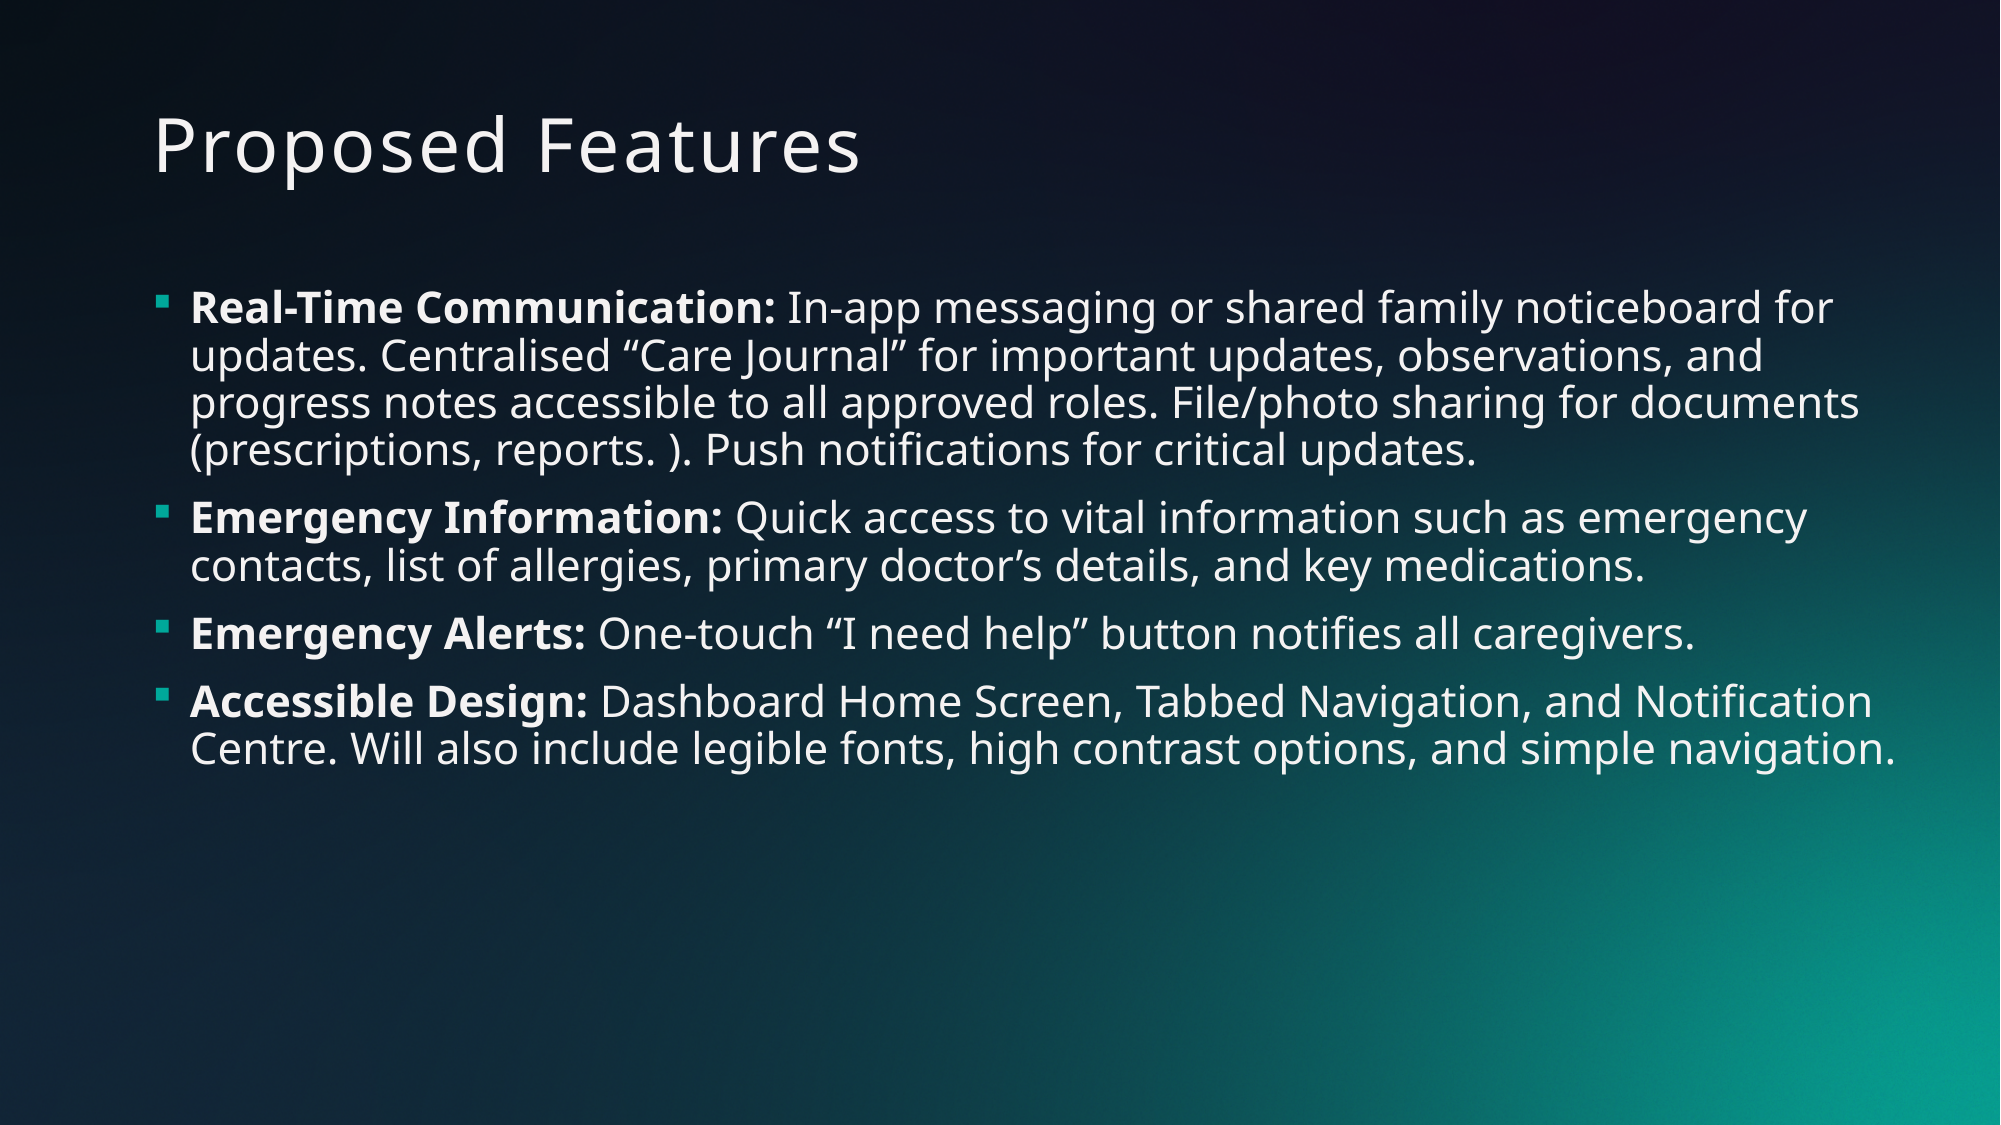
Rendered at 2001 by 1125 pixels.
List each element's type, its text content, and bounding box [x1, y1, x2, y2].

text_box Proposed Features [137, 59, 1863, 215]
picture [0, 0, 2000, 1125]
text_box Real-Time Communication: In-app messaging or shared family noticeboard for updates. Centralised “Care Journal” for important updates, observations, and progress notes accessible to all approved roles. File/photo sharing for documents (prescriptions, reports. ). Push notifications for critical updates. Emergency Information: Quick access to vital information such as emergency contacts, list of allergies, primary doctor’s details, and key medications. Emergency Alerts: One-touch “I need help” button notifies all caregivers. Accessible Design: Dashboard Home Screen, Tabbed Navigation, and Notification Centre. Will also include legible fonts, high contrast options, and simple navigation. [137, 215, 1930, 1104]
